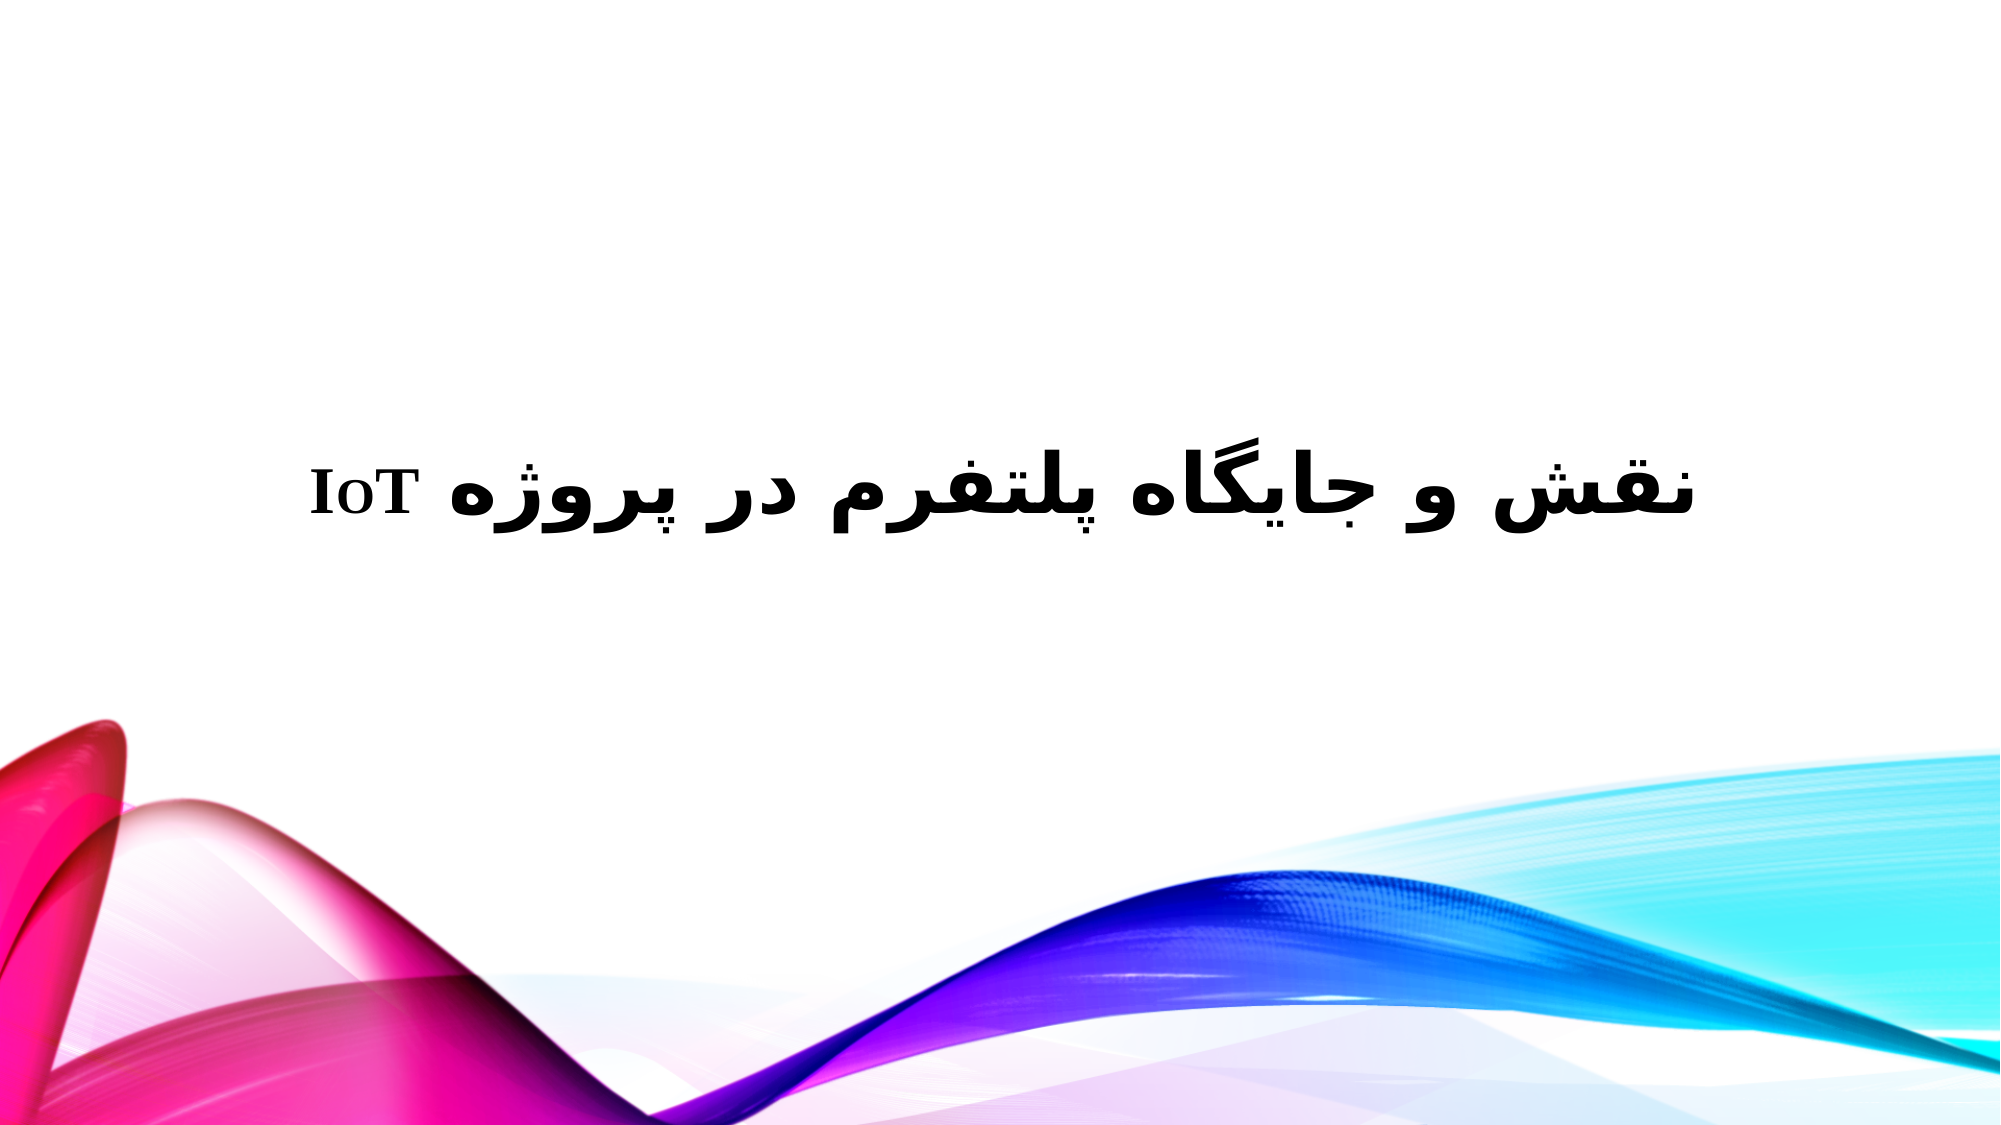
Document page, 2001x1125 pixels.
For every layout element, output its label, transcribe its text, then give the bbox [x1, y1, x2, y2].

picture [0, 717, 2000, 1125]
list نقش و جایگاه پلتفرم در پروژه IoT [144, 434, 1866, 592]
picture [1795, 1003, 1806, 1008]
